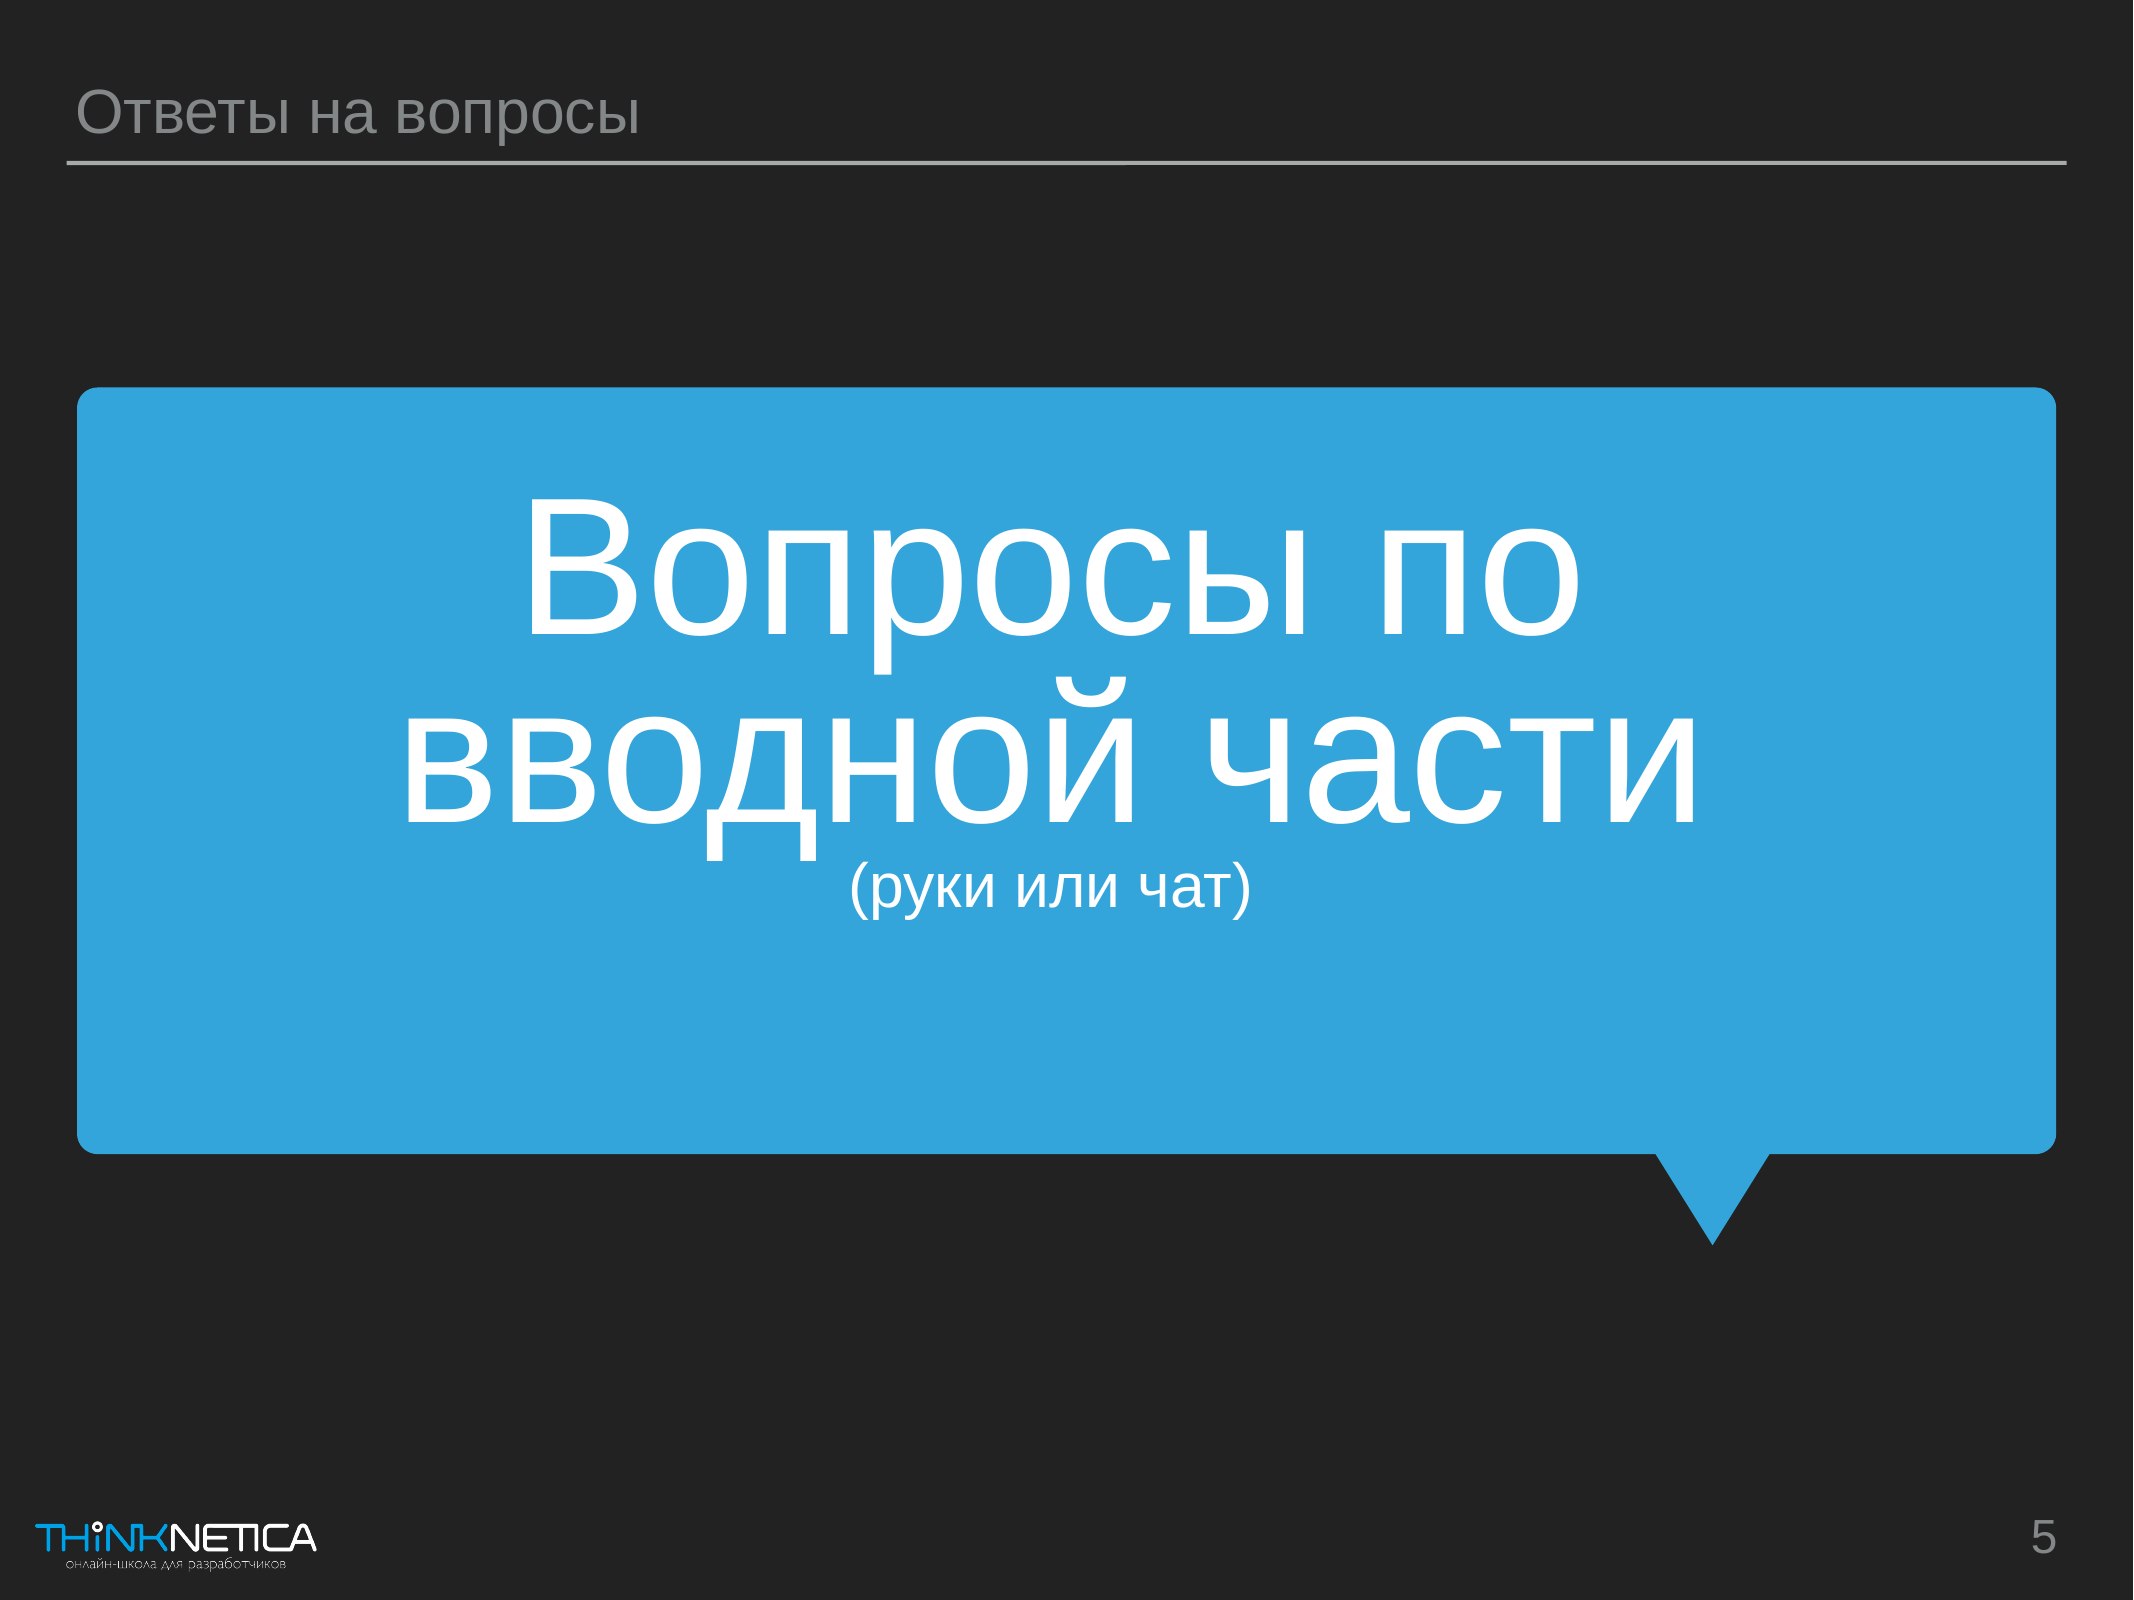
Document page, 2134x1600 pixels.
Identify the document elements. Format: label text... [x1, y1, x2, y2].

slide_number 5 [1987, 1508, 2066, 1600]
list Ответы на вопросы [66, 0, 1900, 250]
picture [35, 1521, 317, 1572]
list Вопросы по вводной части (руки или чат) [130, 475, 1973, 1406]
